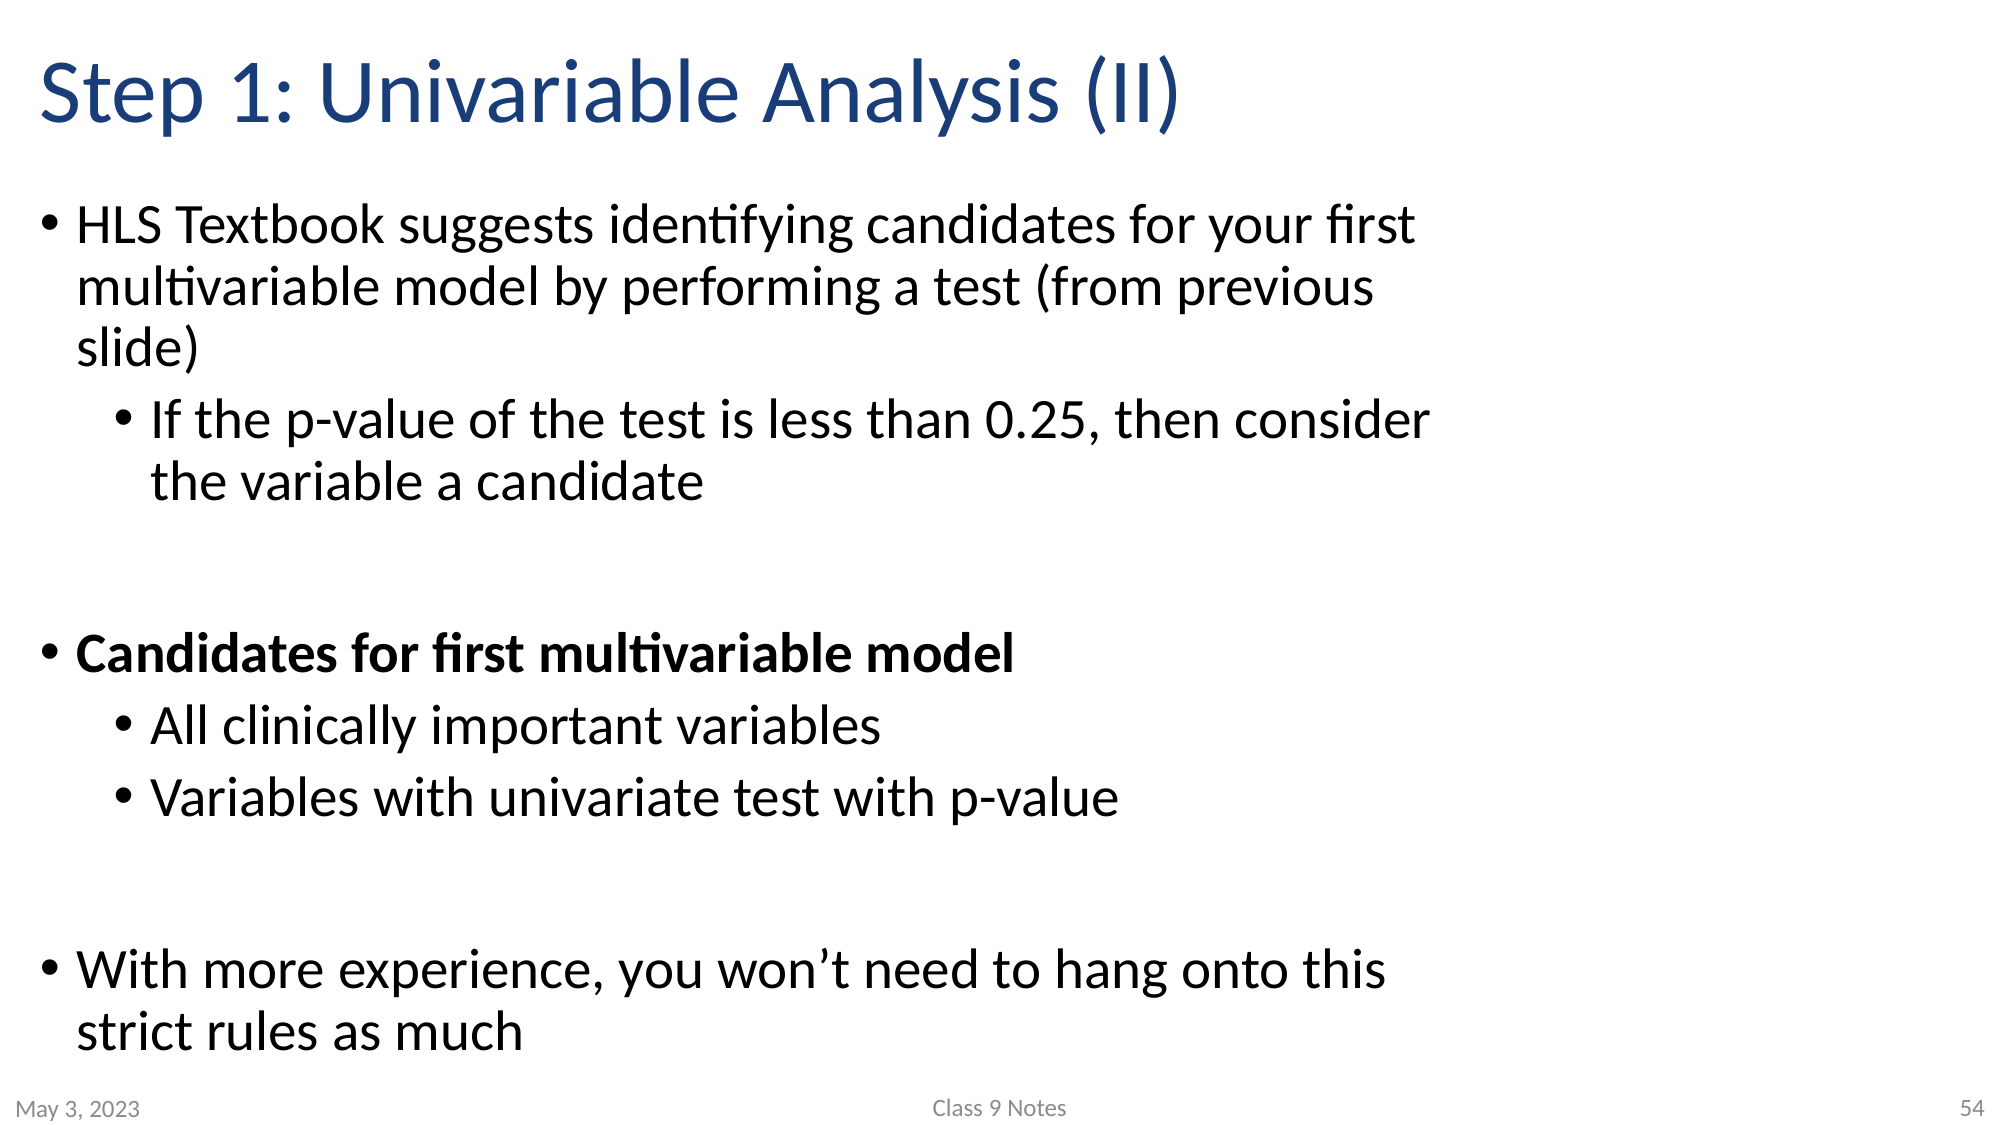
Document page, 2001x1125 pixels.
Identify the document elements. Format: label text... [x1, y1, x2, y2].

footer Class 9 Notes [662, 1087, 1338, 1125]
slide_number 54 [1550, 1087, 2000, 1125]
title Step 1: Univariable Analysis (II) [24, 24, 1975, 163]
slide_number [0, 1089, 450, 1125]
